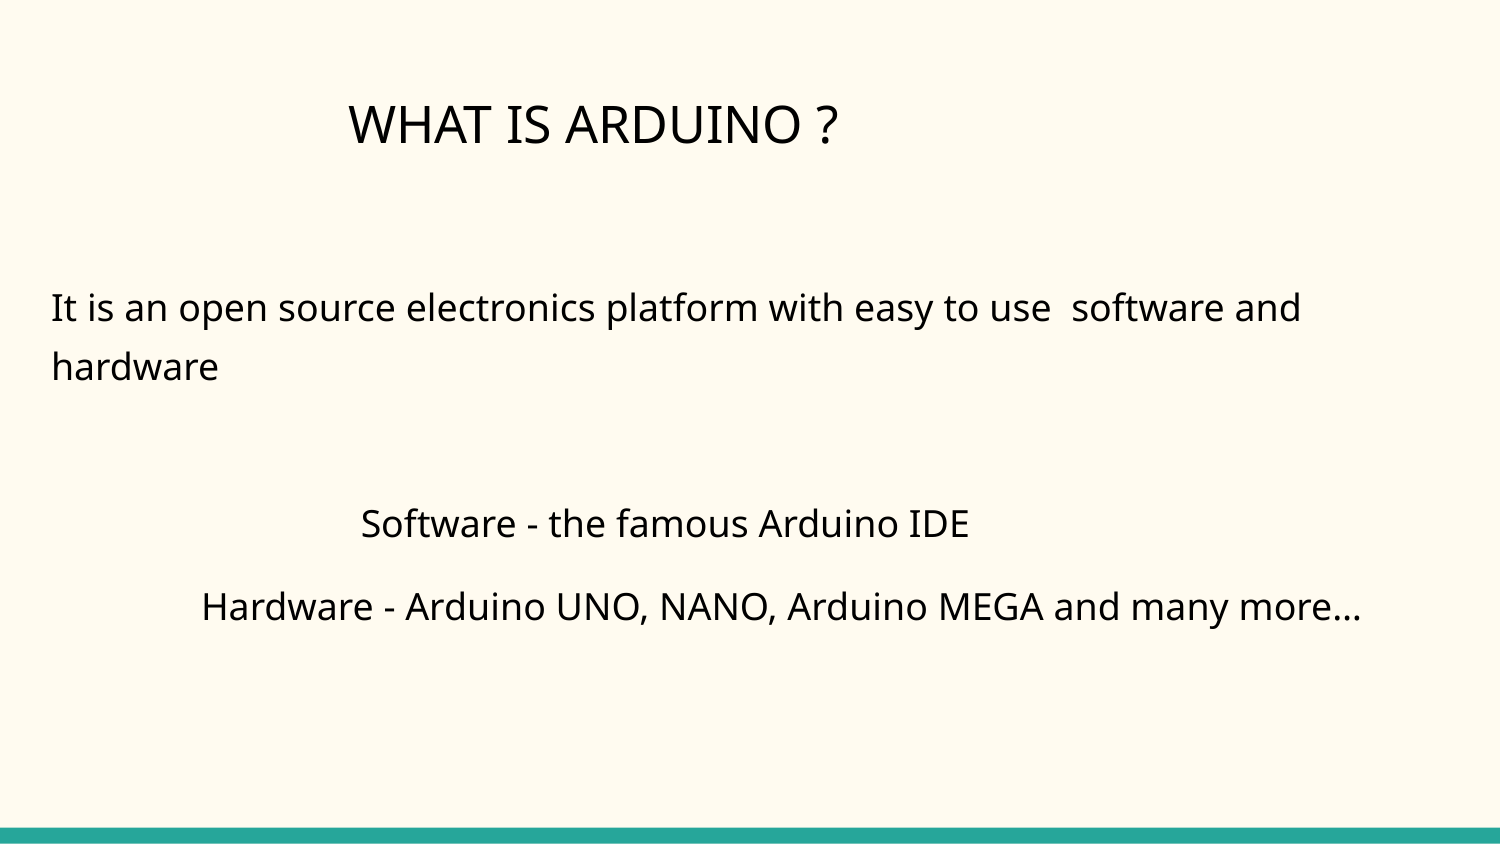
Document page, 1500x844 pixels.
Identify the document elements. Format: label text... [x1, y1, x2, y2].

title WHAT IS ARDUINO ? [51, 72, 1449, 174]
list It is an open source electronics platform with easy to use software and hardware Software - the famous Arduino IDE Hardware - Arduino UNO, NANO, Arduino MEGA and many more… [51, 192, 1449, 750]
